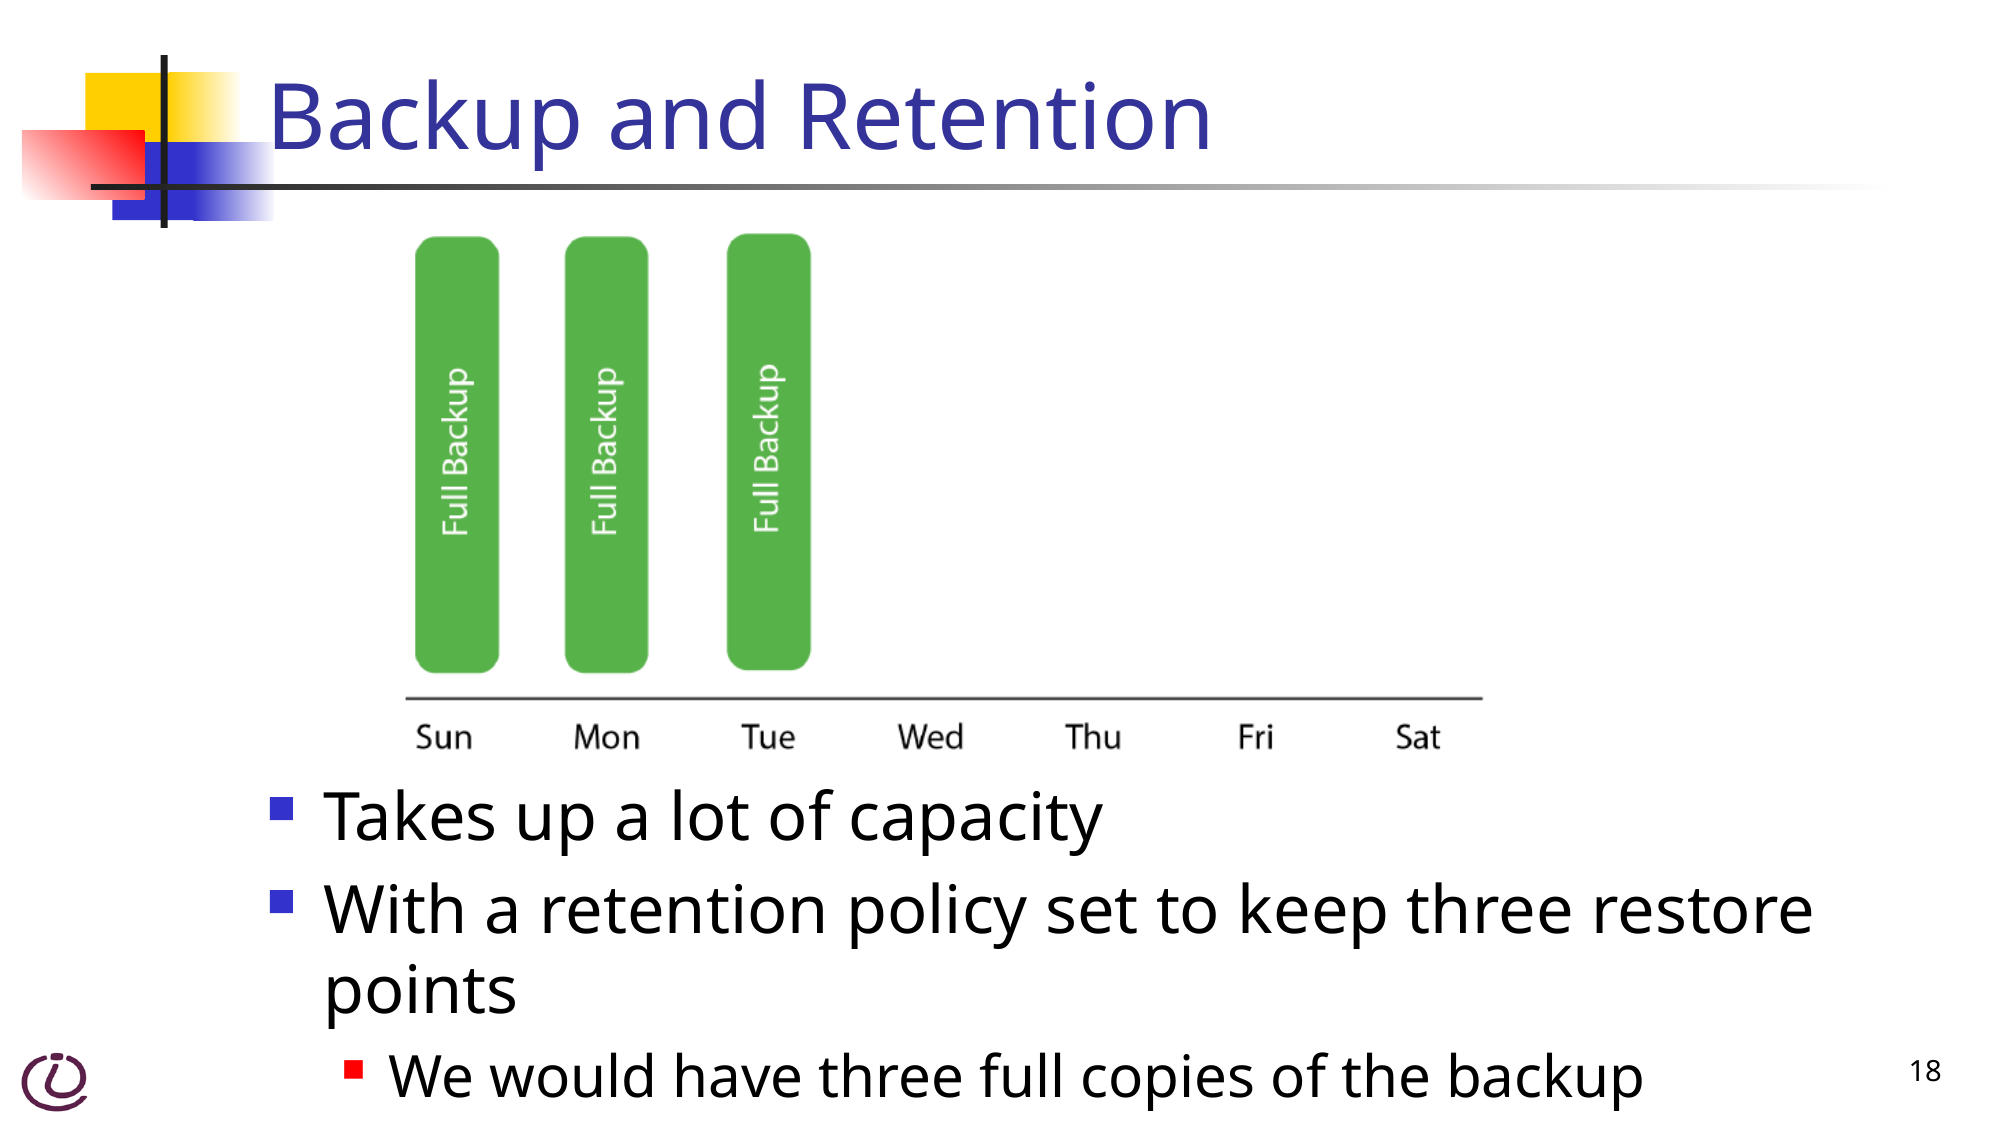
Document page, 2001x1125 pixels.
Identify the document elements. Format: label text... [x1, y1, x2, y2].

slide_number 18 [1540, 1049, 1958, 1100]
picture [17, 1049, 92, 1113]
picture [399, 224, 1488, 762]
list Takes up a lot of capacity With a retention policy set to keep three restore points We would have three full copies of the backup [251, 766, 1981, 1075]
title Backup and Retention [251, 35, 1957, 175]
